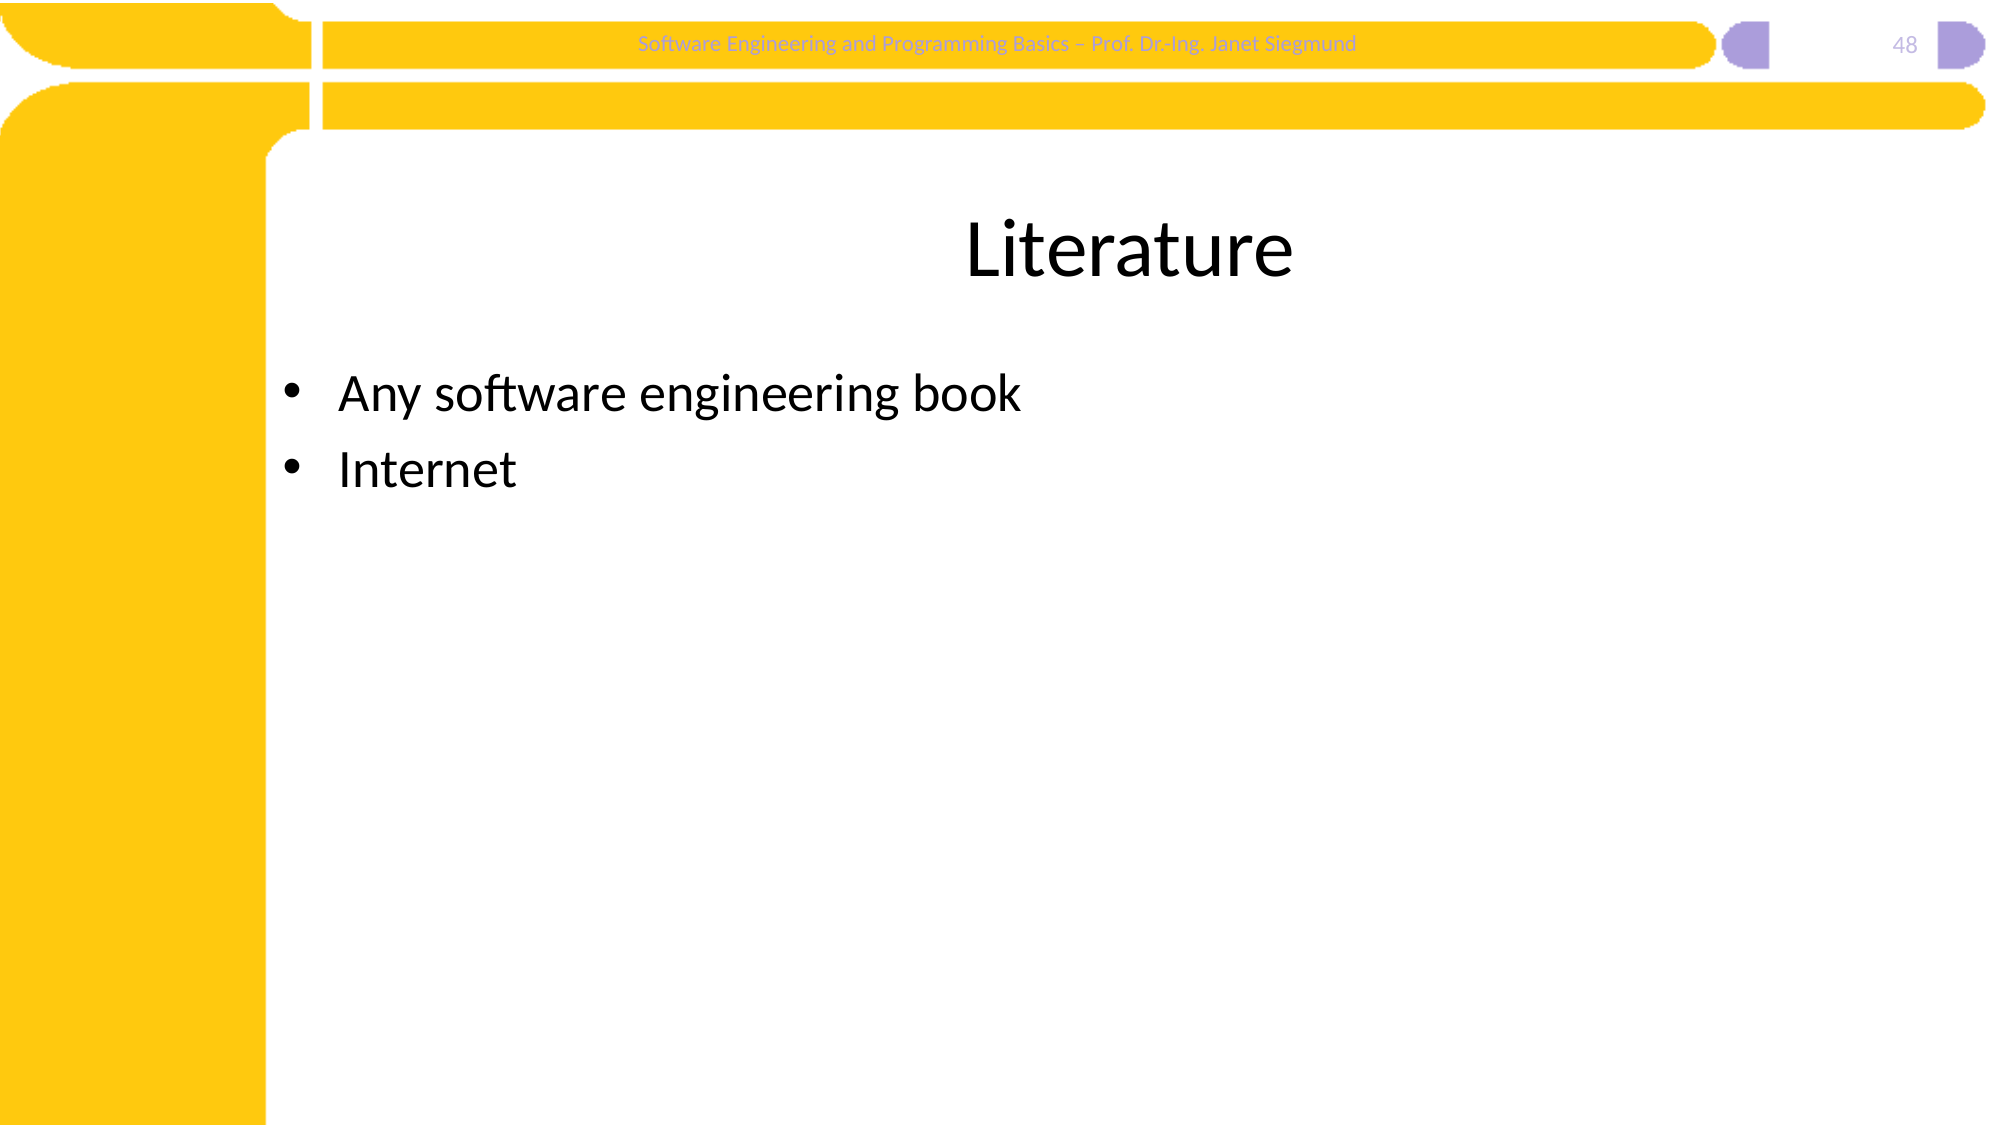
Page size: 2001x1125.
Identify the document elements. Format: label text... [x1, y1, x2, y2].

list Any software engineering book Internet [267, 349, 1993, 1104]
title Literature [267, 149, 1993, 338]
slide_number 48 [1767, 20, 1934, 67]
picture [0, 3, 1999, 1125]
